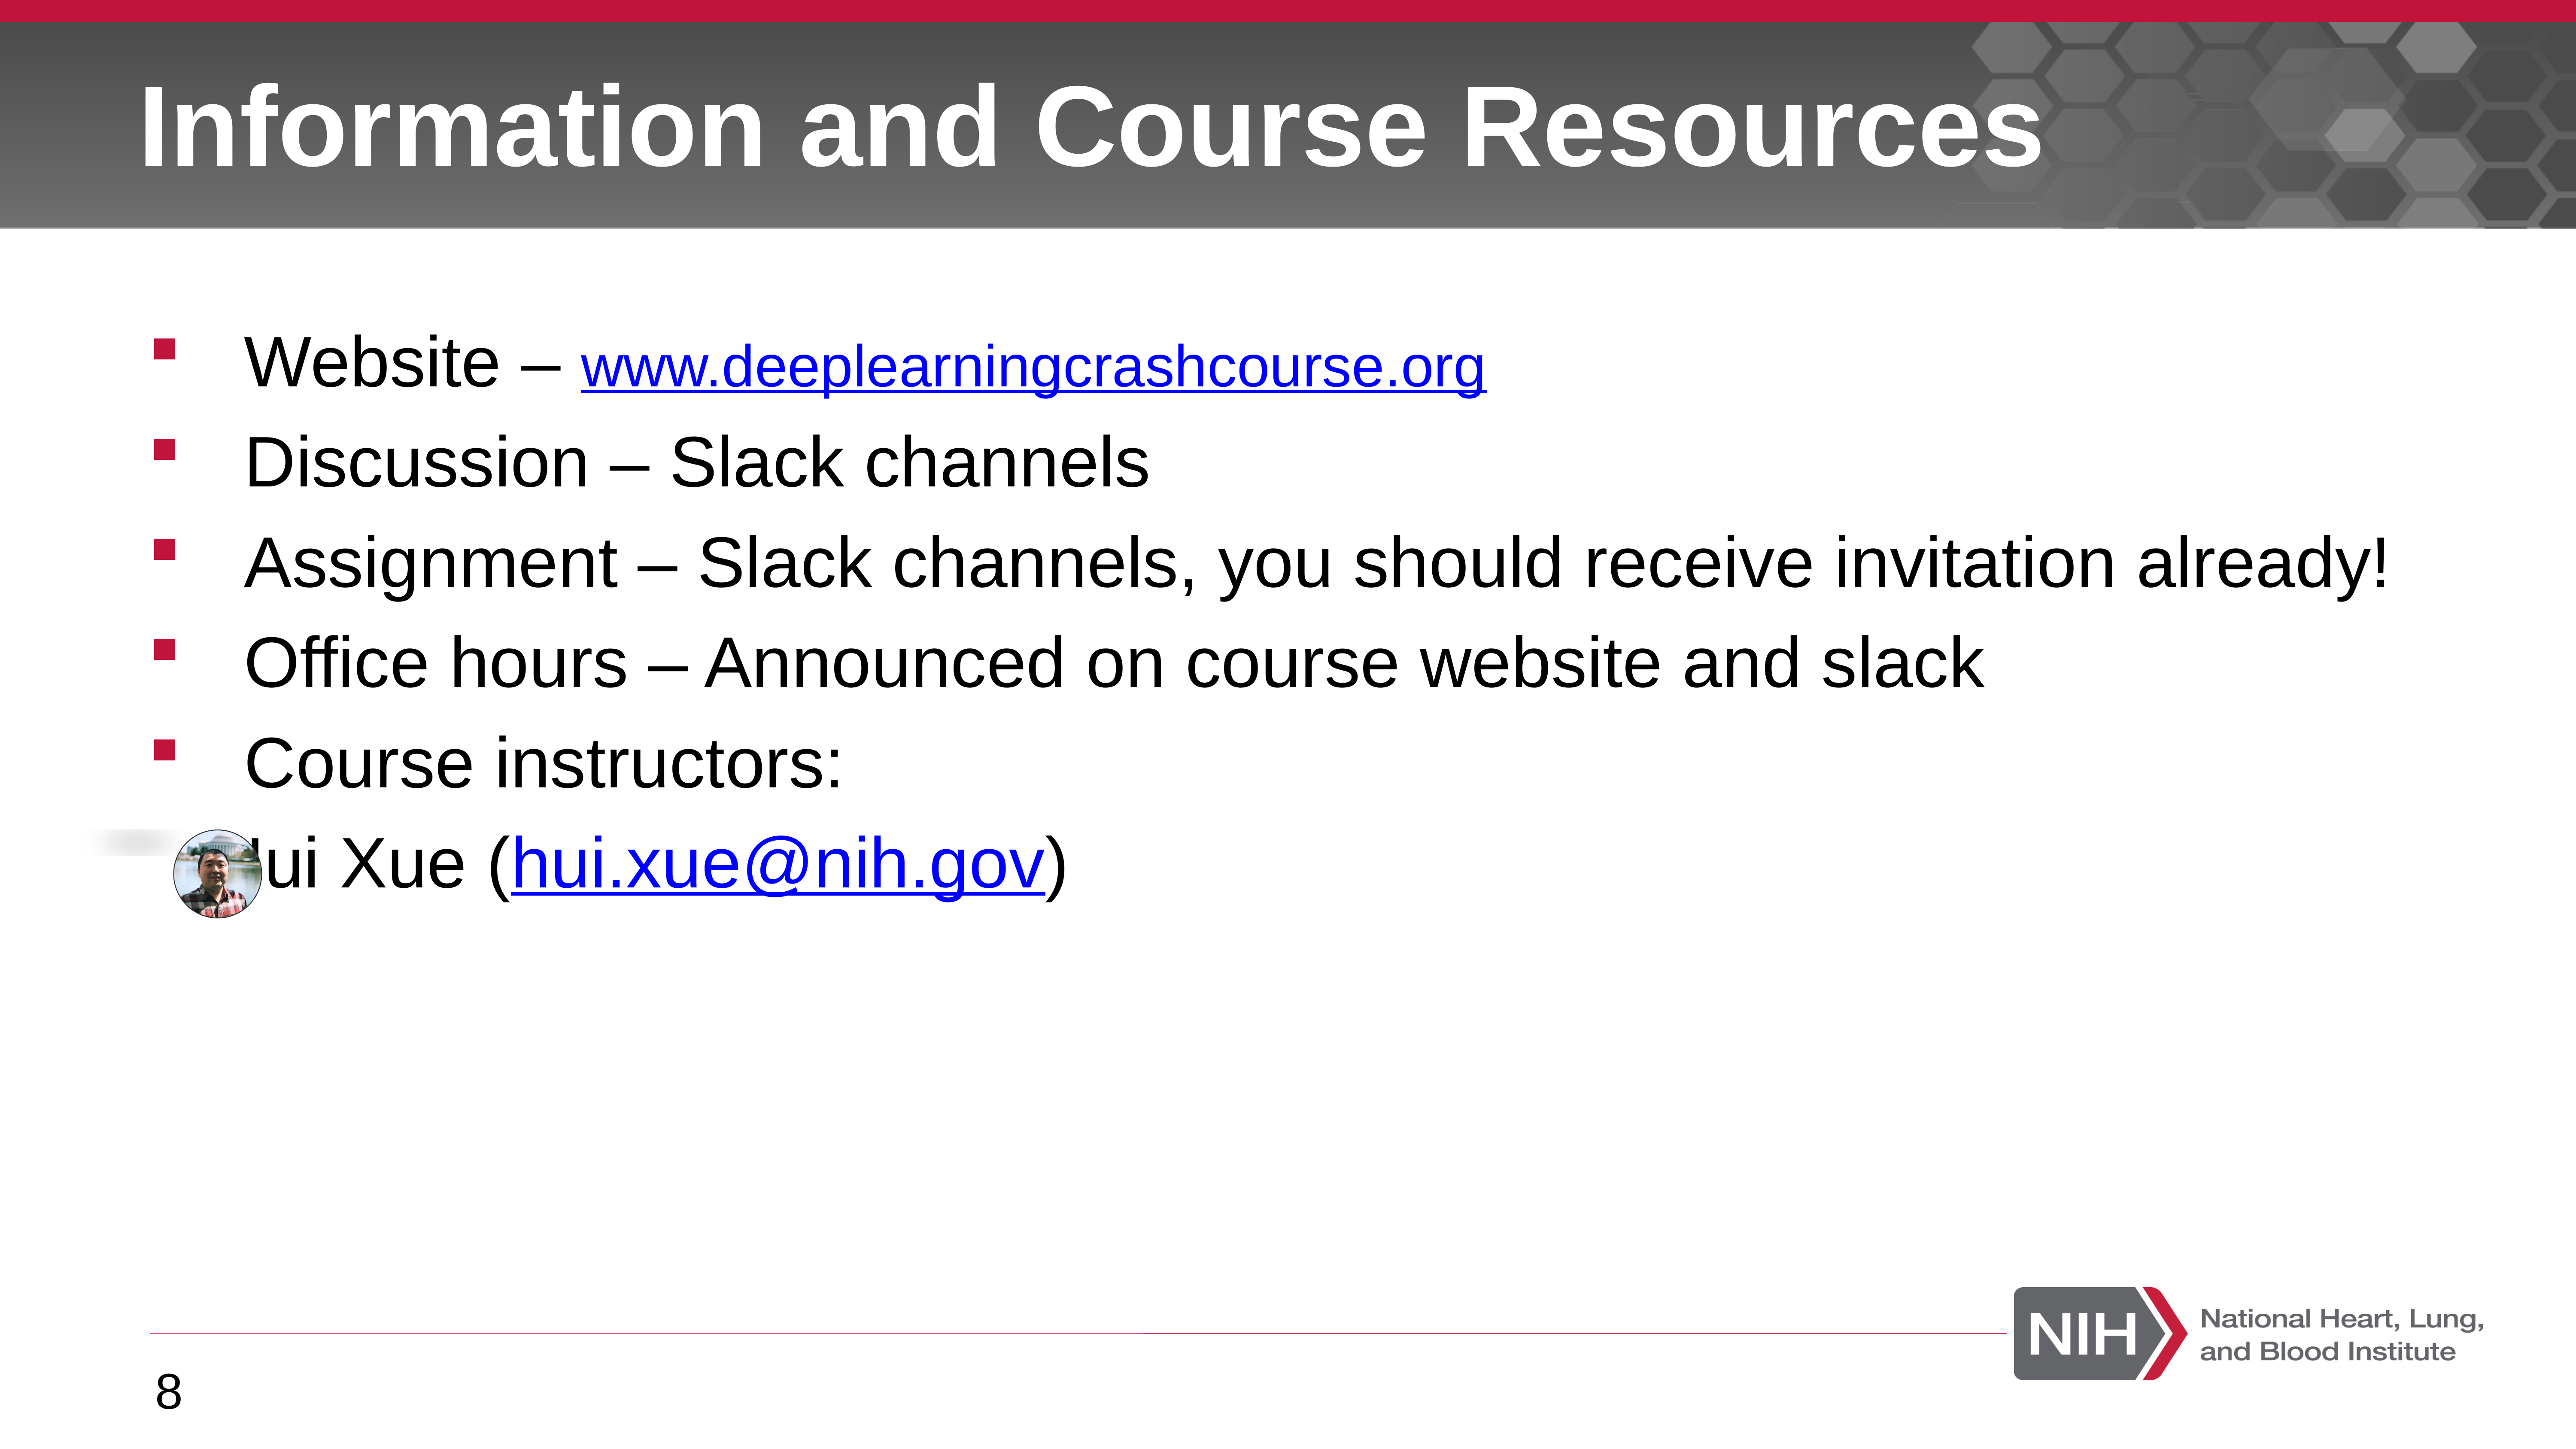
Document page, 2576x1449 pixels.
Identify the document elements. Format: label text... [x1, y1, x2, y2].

slide_number 8 [136, 1349, 301, 1428]
picture [0, 22, 2576, 229]
list Website – www.deeplearningcrashcourse.org Discussion – Slack channels Assignment – Slack channels, you should receive invitation already! Office hours – Announced on course website and slack Course instructors: Hui Xue (hui.xue@nih.gov) [129, 305, 2536, 1262]
picture [173, 829, 262, 918]
title Information and Course Resources [118, 30, 2456, 210]
picture [2014, 1287, 2483, 1380]
